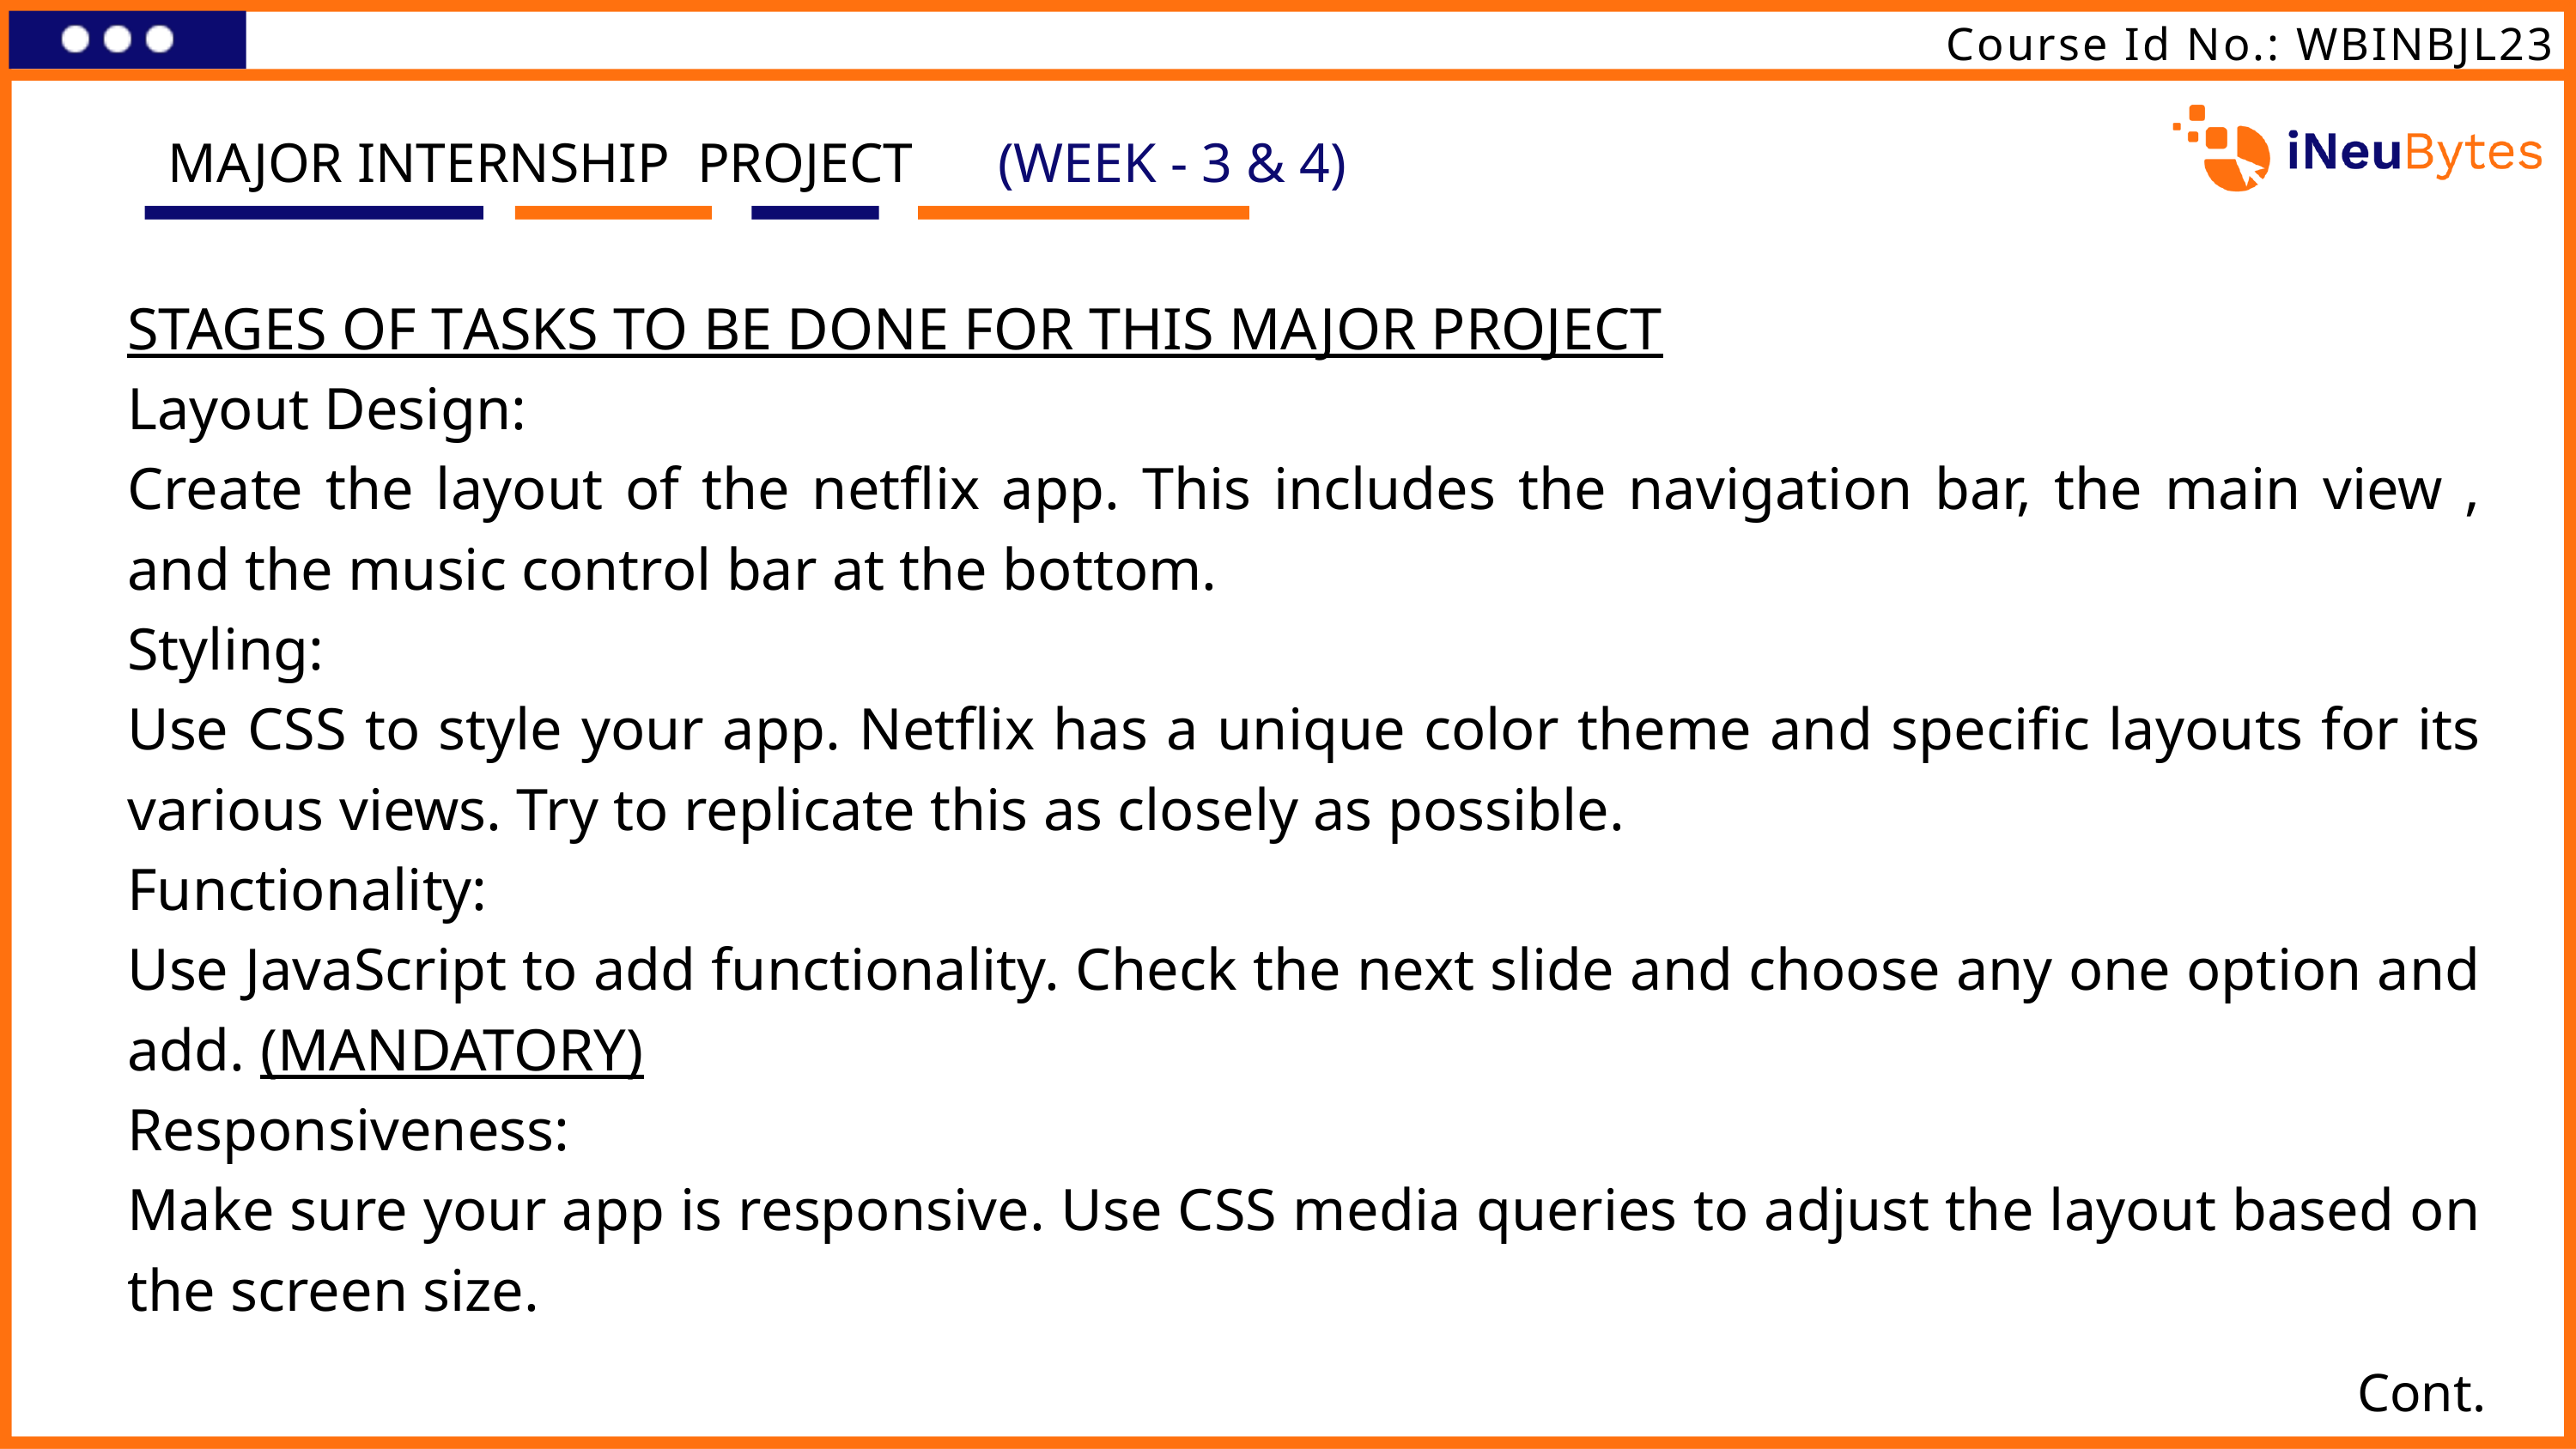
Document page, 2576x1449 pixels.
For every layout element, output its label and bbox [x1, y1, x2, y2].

text_box [0, 69, 2576, 1449]
text_box [0, 0, 2576, 67]
